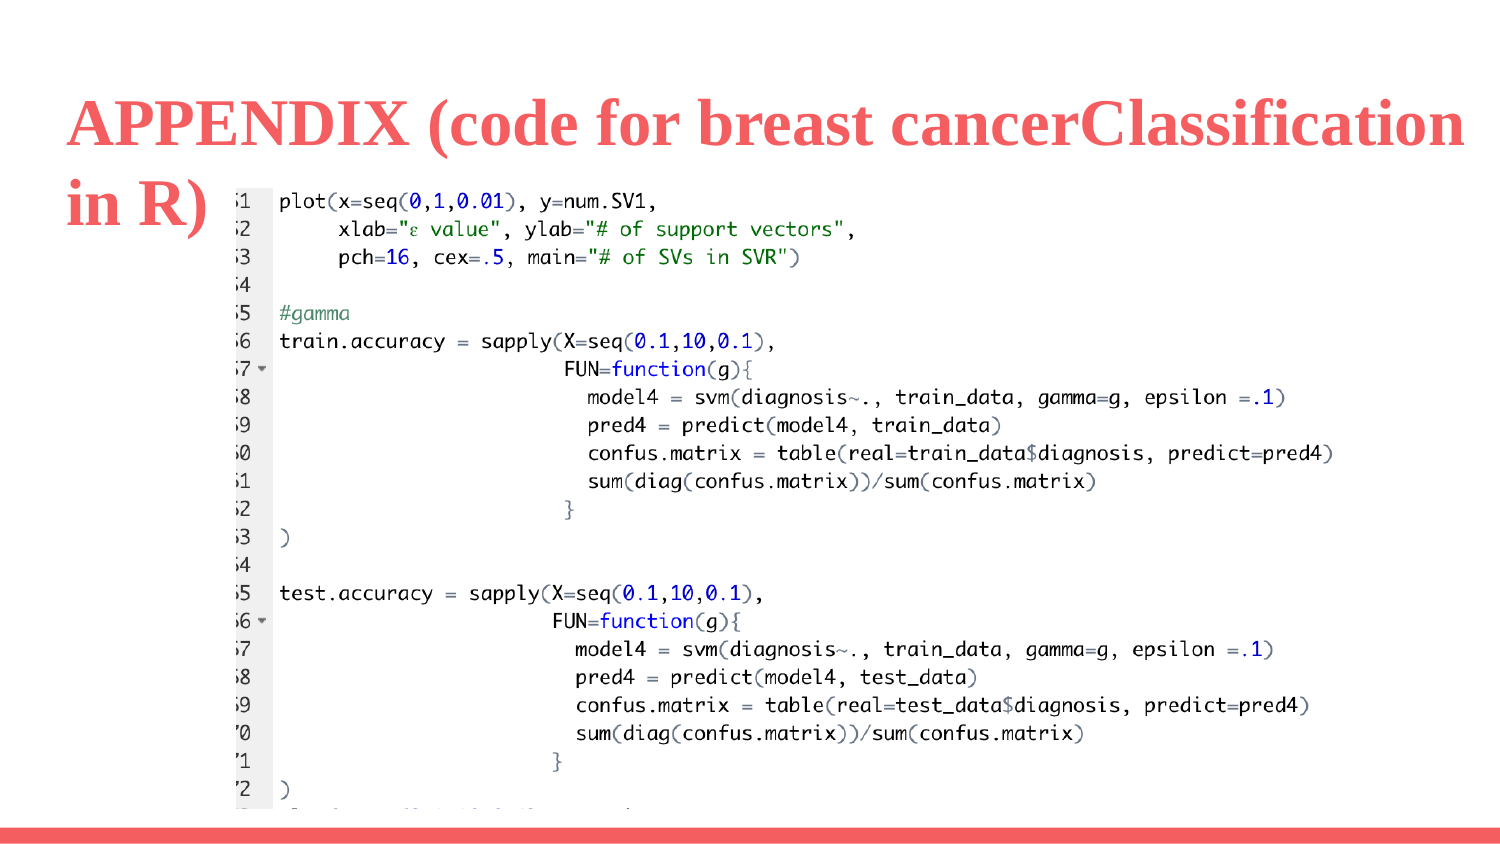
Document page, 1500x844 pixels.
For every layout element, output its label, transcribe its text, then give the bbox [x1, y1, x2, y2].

picture [236, 188, 1370, 809]
title APPENDIX (code for breast cancerClassification in R) [51, 64, 1500, 167]
